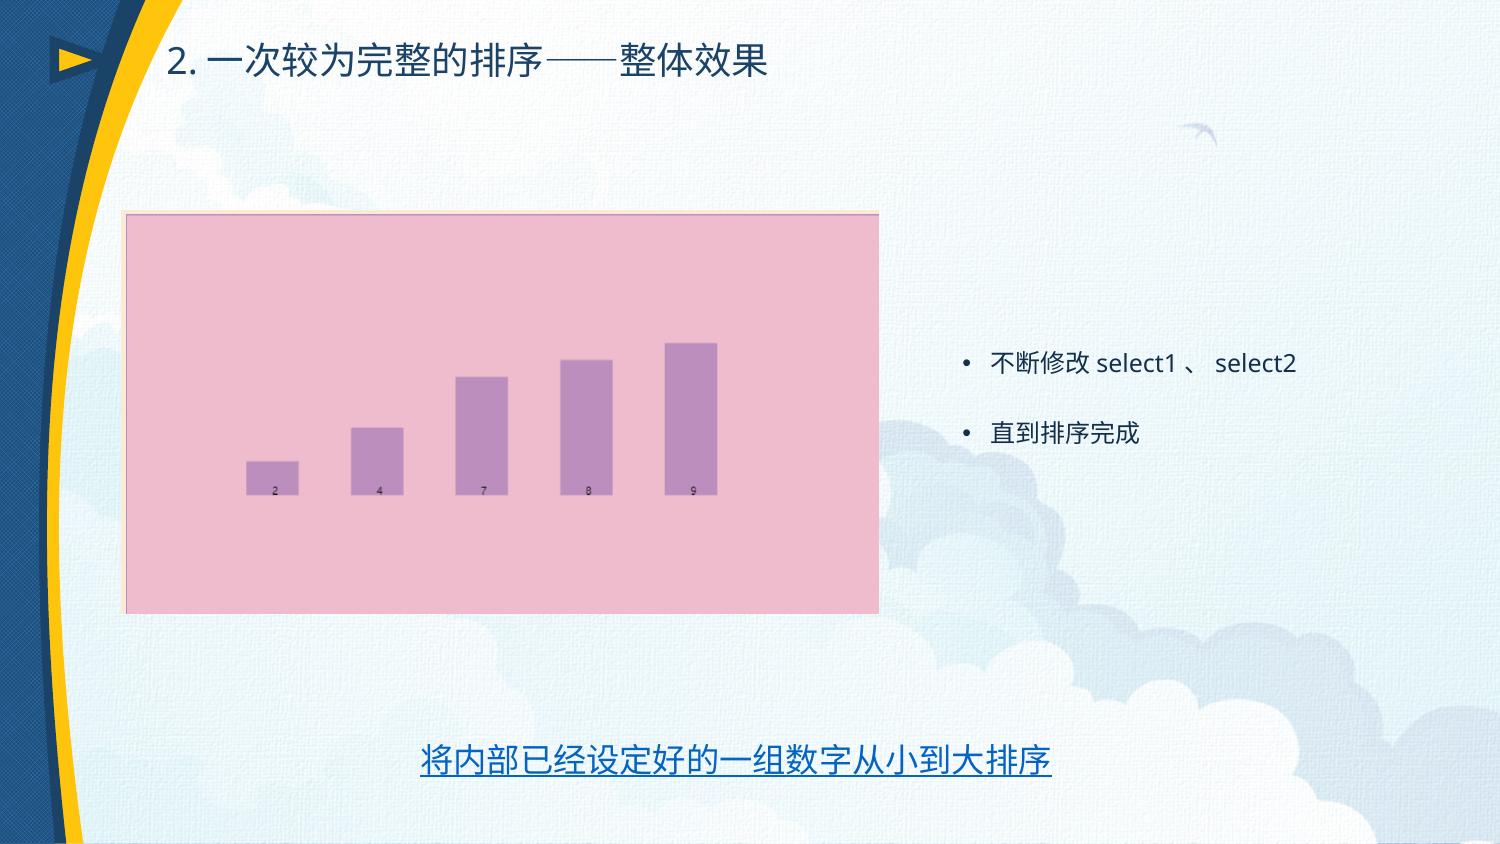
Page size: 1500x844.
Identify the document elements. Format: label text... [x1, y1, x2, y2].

picture [121, 210, 879, 614]
text_box 不断修改select1、select2 直到排序完成 [947, 325, 1398, 455]
text_box 2.一次较为完整的排序——整体效果 [151, 29, 785, 90]
text_box 将内部已经设定好的一组数字从小到大排序 [405, 707, 1137, 795]
